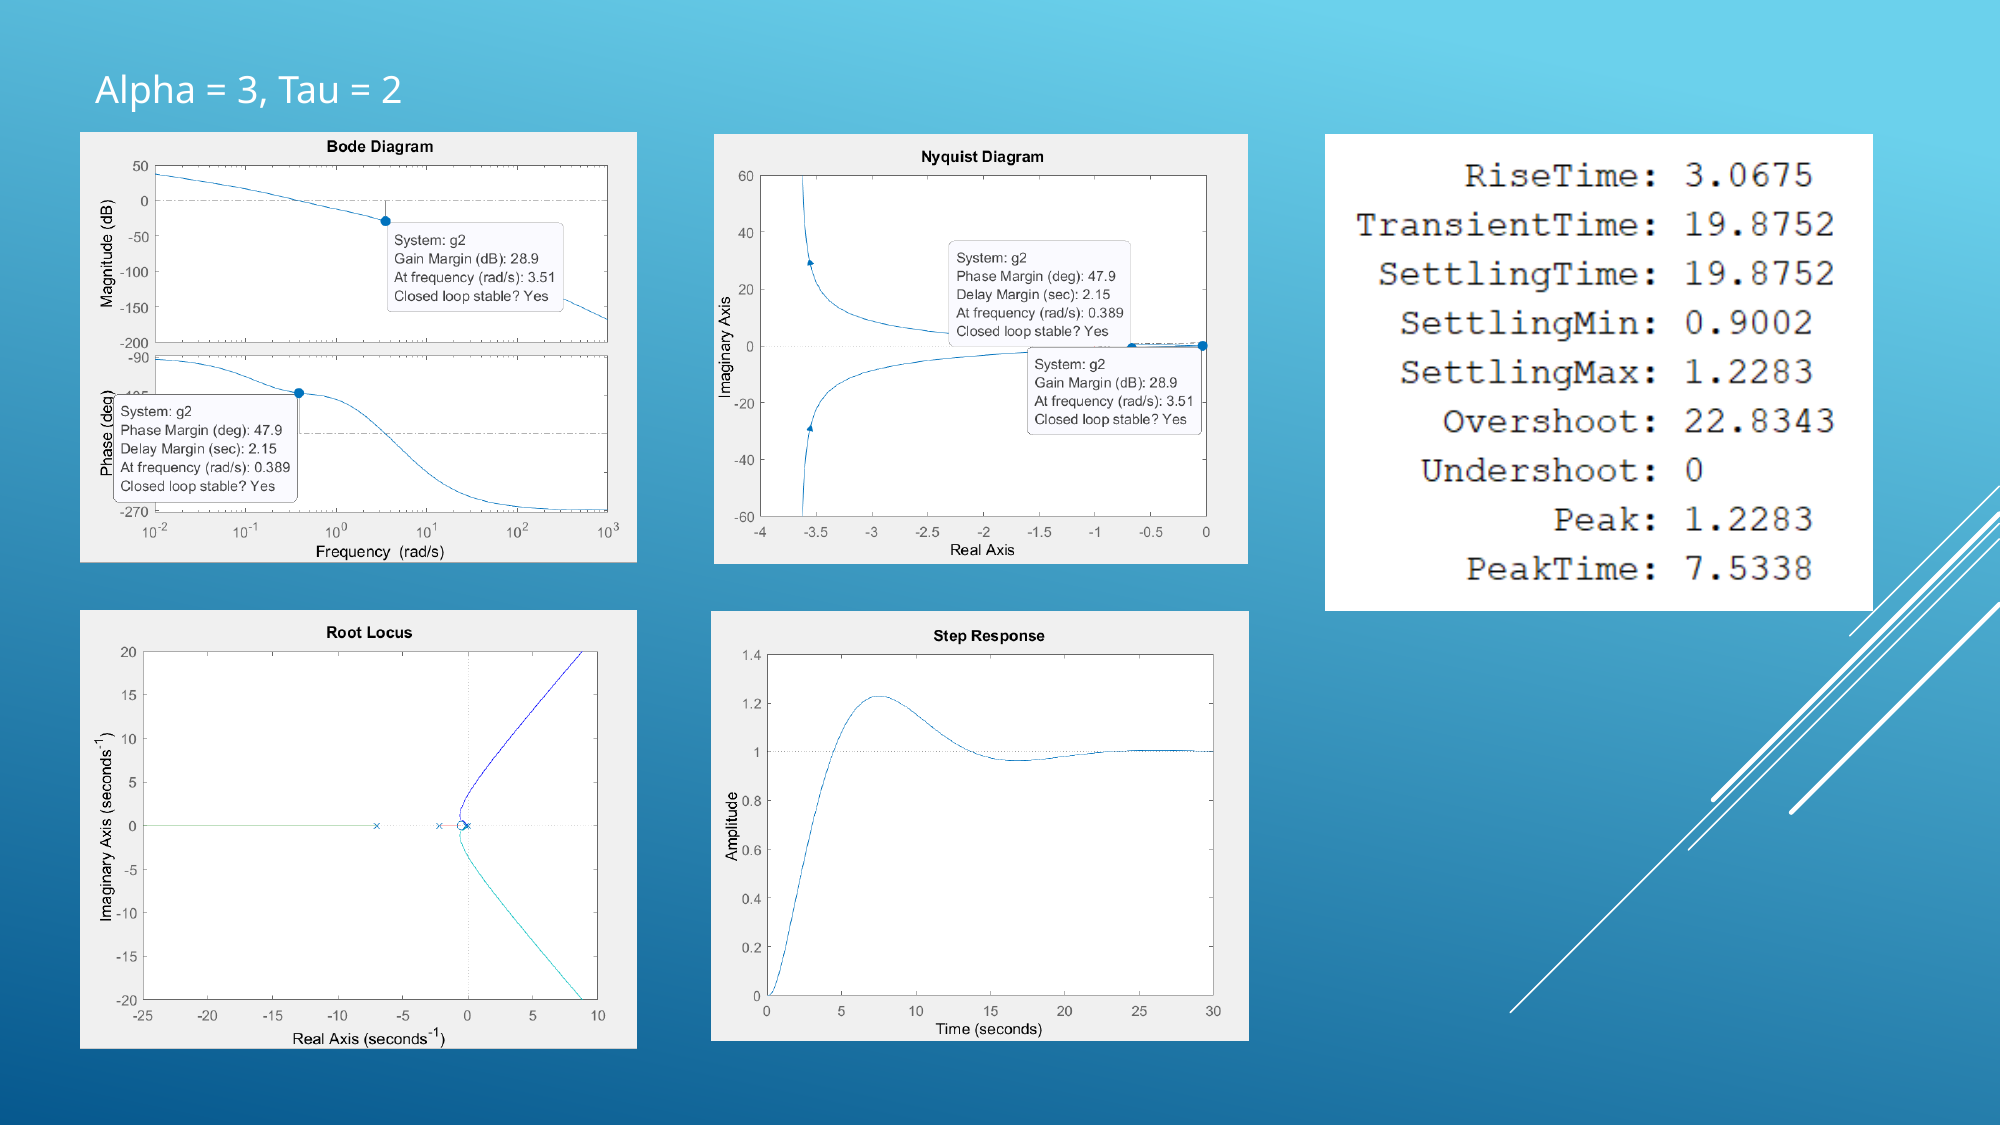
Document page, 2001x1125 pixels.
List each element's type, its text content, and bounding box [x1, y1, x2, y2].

picture [80, 610, 638, 1050]
picture [714, 134, 1248, 565]
picture [80, 132, 638, 563]
text_box Alpha = 3, Tau = 2 [80, 58, 446, 119]
picture [1324, 134, 1873, 612]
picture [710, 610, 1249, 1041]
